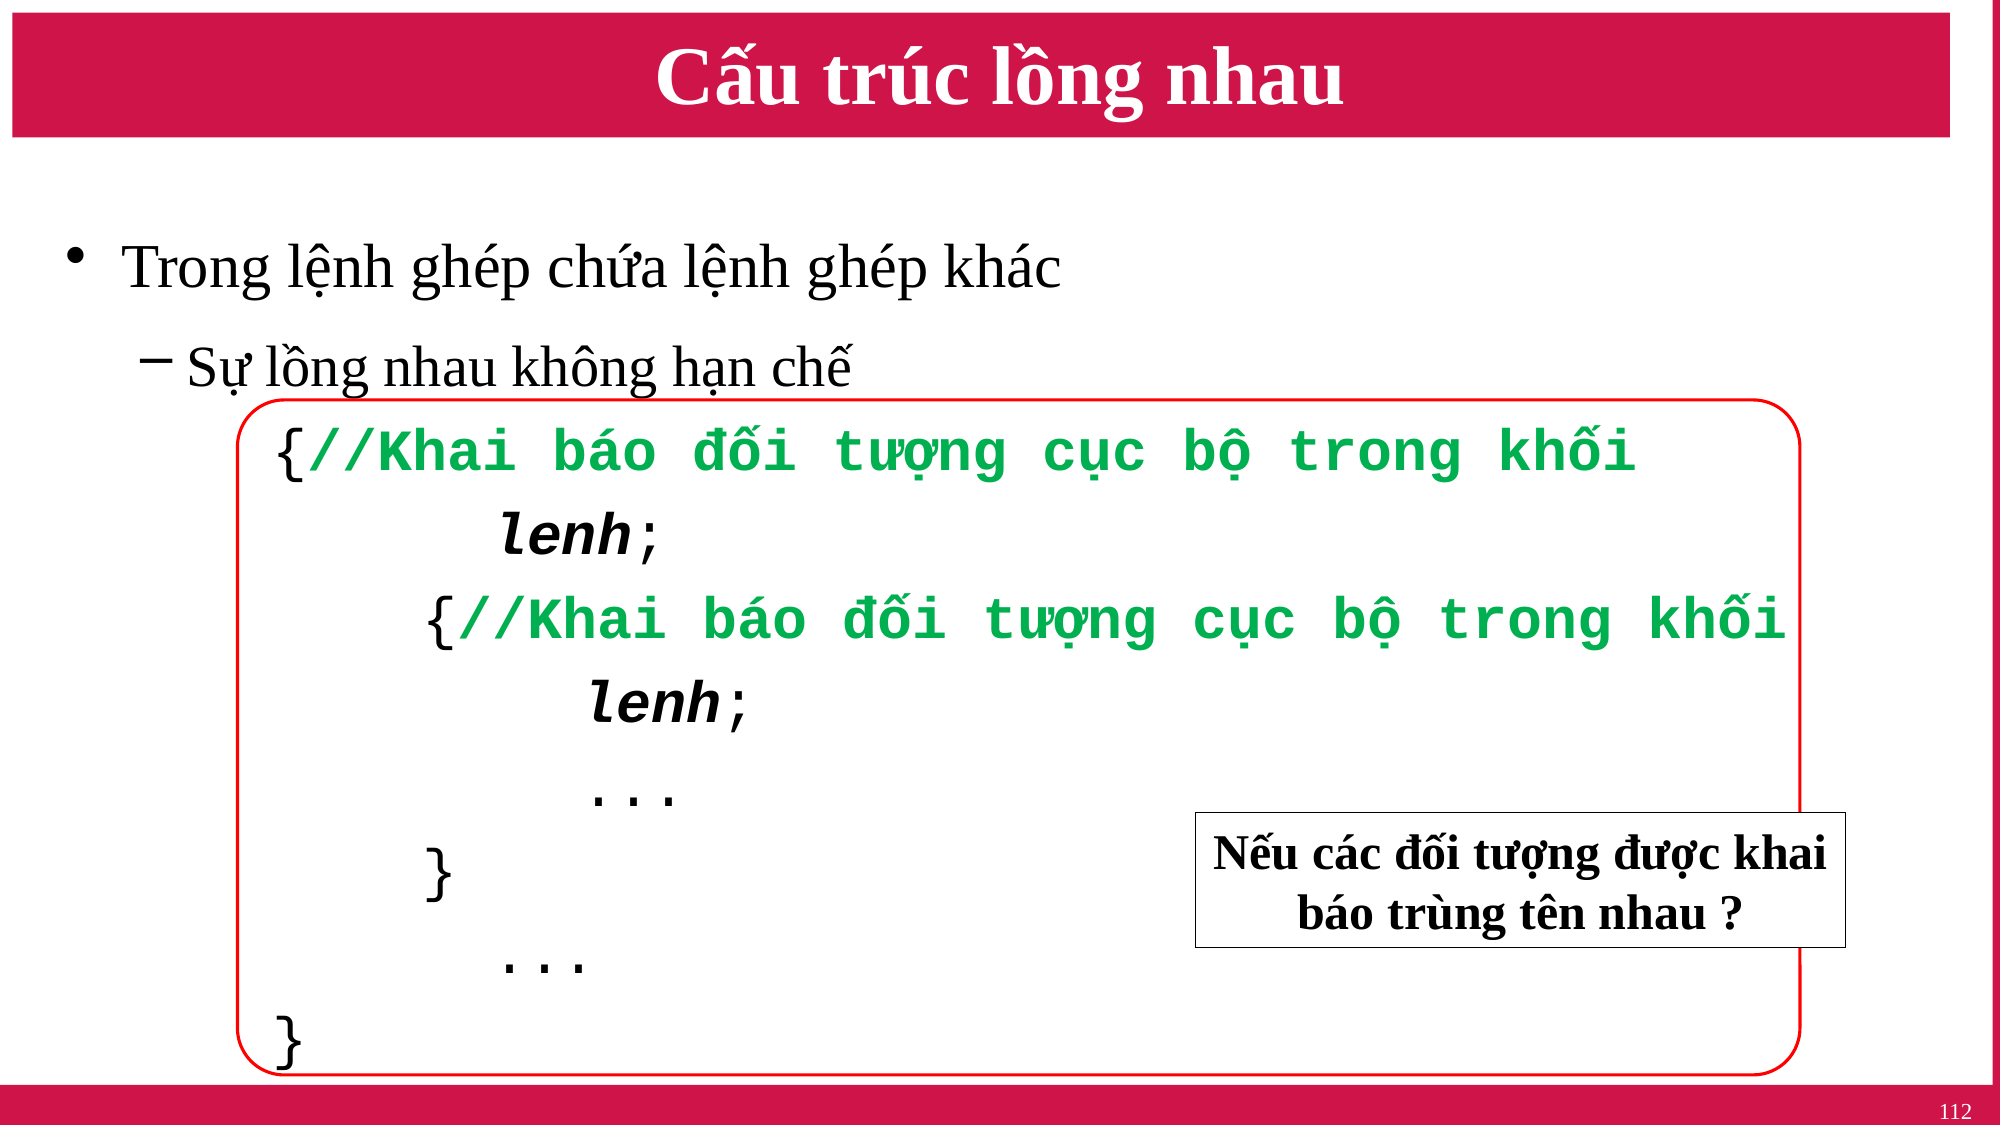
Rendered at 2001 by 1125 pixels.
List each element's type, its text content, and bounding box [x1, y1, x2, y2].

slide_number 112 [1520, 1074, 1988, 1113]
text_box [237, 399, 1800, 1075]
text_box Nếu các đối tượng được khai báo trùng tên nhau ? [1195, 812, 1846, 948]
list Trong lệnh ghép chứa lệnh ghép khác Sự lồng nhau không hạn chế {//Khai báo đối tượng cục bộ trong khối lenh; {//Khai báo đối tượng cục bộ trong khối lenh; ... } ... } [50, 187, 1950, 1063]
title Cấu trúc lồng nhau [99, 24, 1900, 118]
